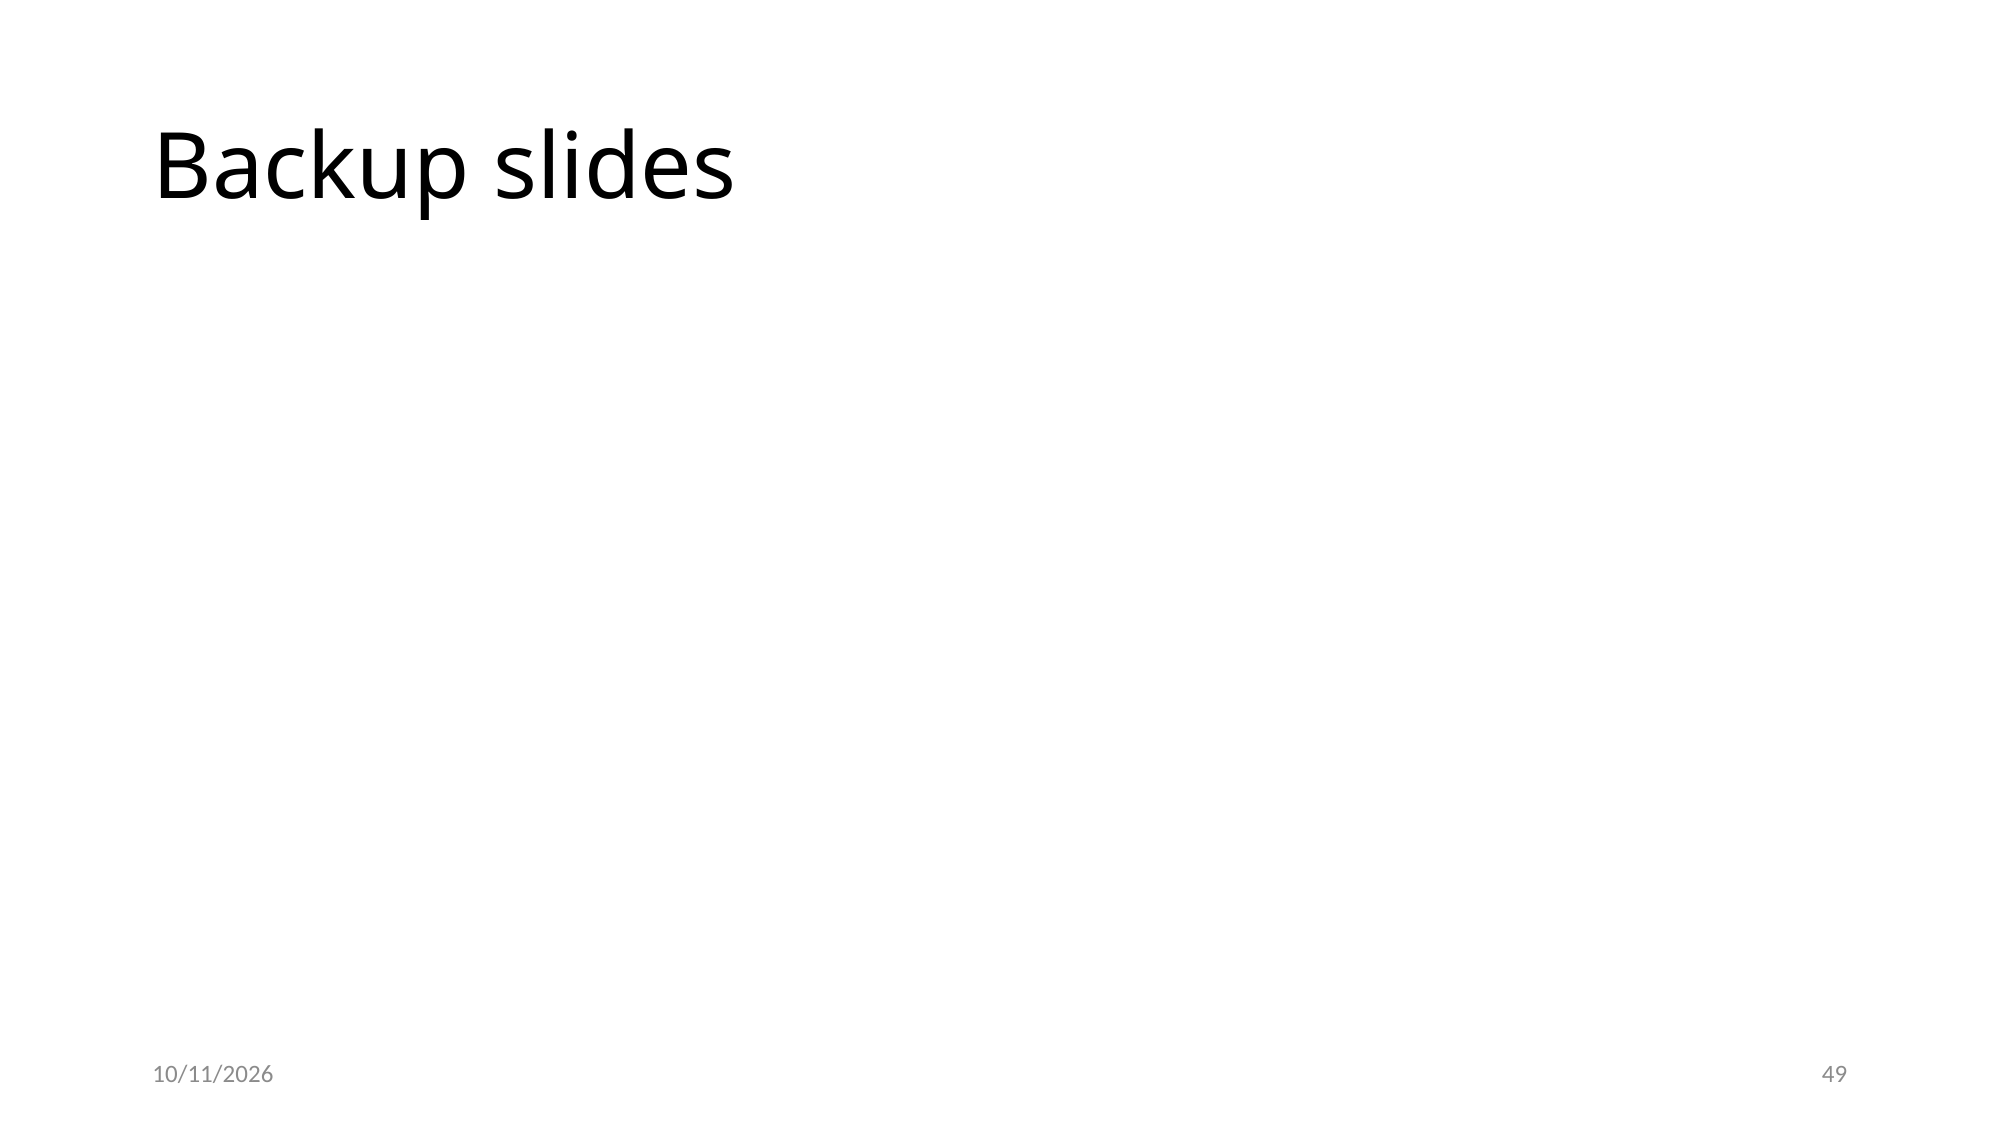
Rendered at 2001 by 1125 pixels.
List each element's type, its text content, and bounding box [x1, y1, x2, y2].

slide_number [137, 1042, 588, 1103]
title Backup slides [137, 59, 1863, 278]
slide_number 49 [1412, 1042, 1863, 1103]
